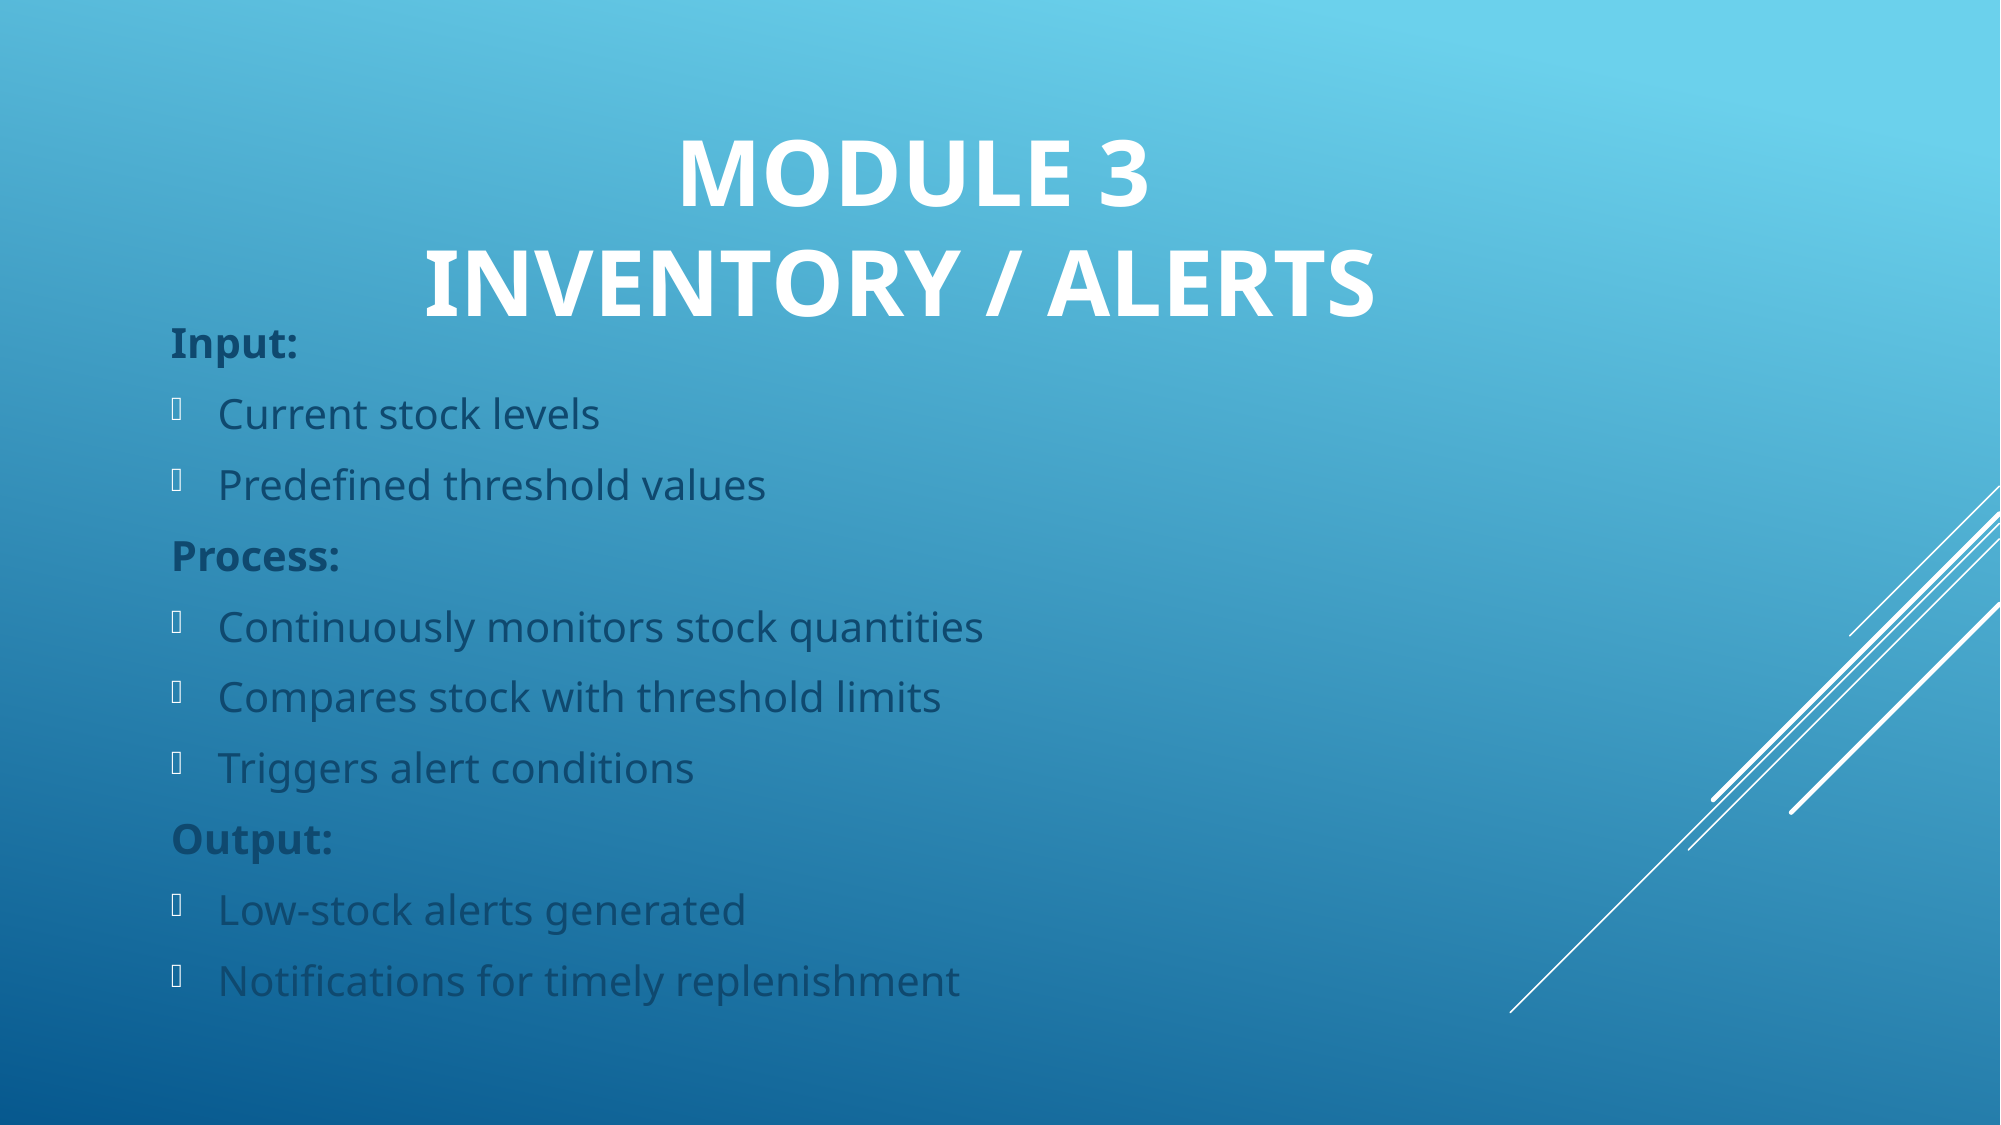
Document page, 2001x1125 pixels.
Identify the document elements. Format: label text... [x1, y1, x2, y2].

list Input: Current stock levels Predefined threshold values Process: Continuously monitors stock quantities Compares stock with threshold limits Triggers alert conditions Output: Low-stock alerts generated Notifications for timely replenishment [155, 381, 1845, 1012]
title Module 3 Inventory / Alerts [189, 81, 1638, 369]
